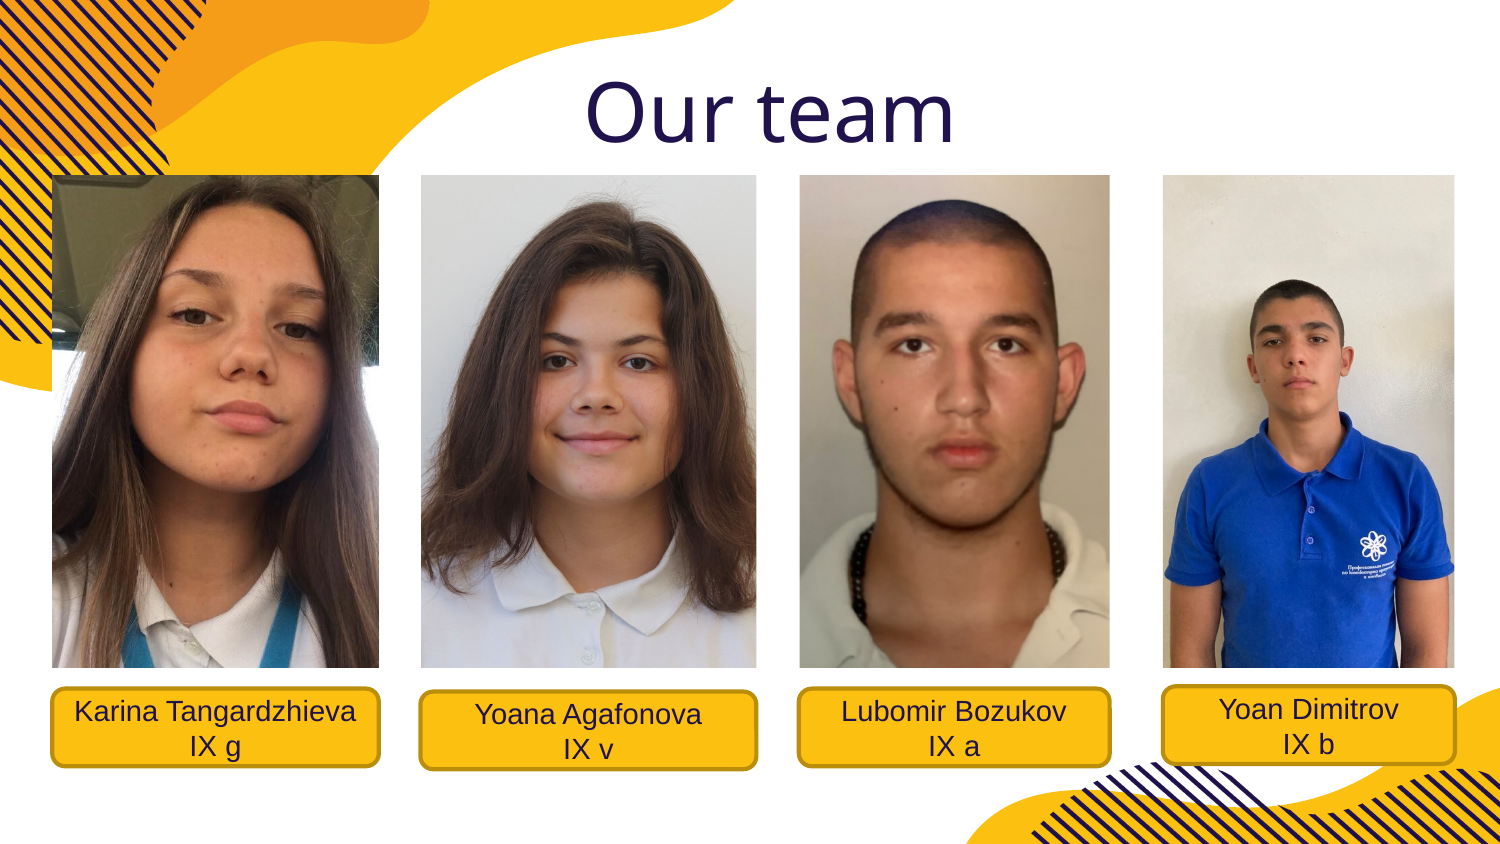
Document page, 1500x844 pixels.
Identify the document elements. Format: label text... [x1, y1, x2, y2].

text_box Lubomir Bozukov IX a [796, 686, 1112, 769]
picture [420, 175, 757, 669]
picture [1031, 761, 1500, 844]
picture [0, 0, 380, 669]
text_box Karina Tangardzhieva IX g [50, 686, 381, 769]
text_box Yoan Dimitrov IX b [1160, 684, 1458, 767]
picture [1162, 175, 1455, 669]
title Our team [238, 60, 1303, 158]
text_box Yoana Agafonova IX v [418, 689, 759, 772]
picture [799, 175, 1110, 669]
